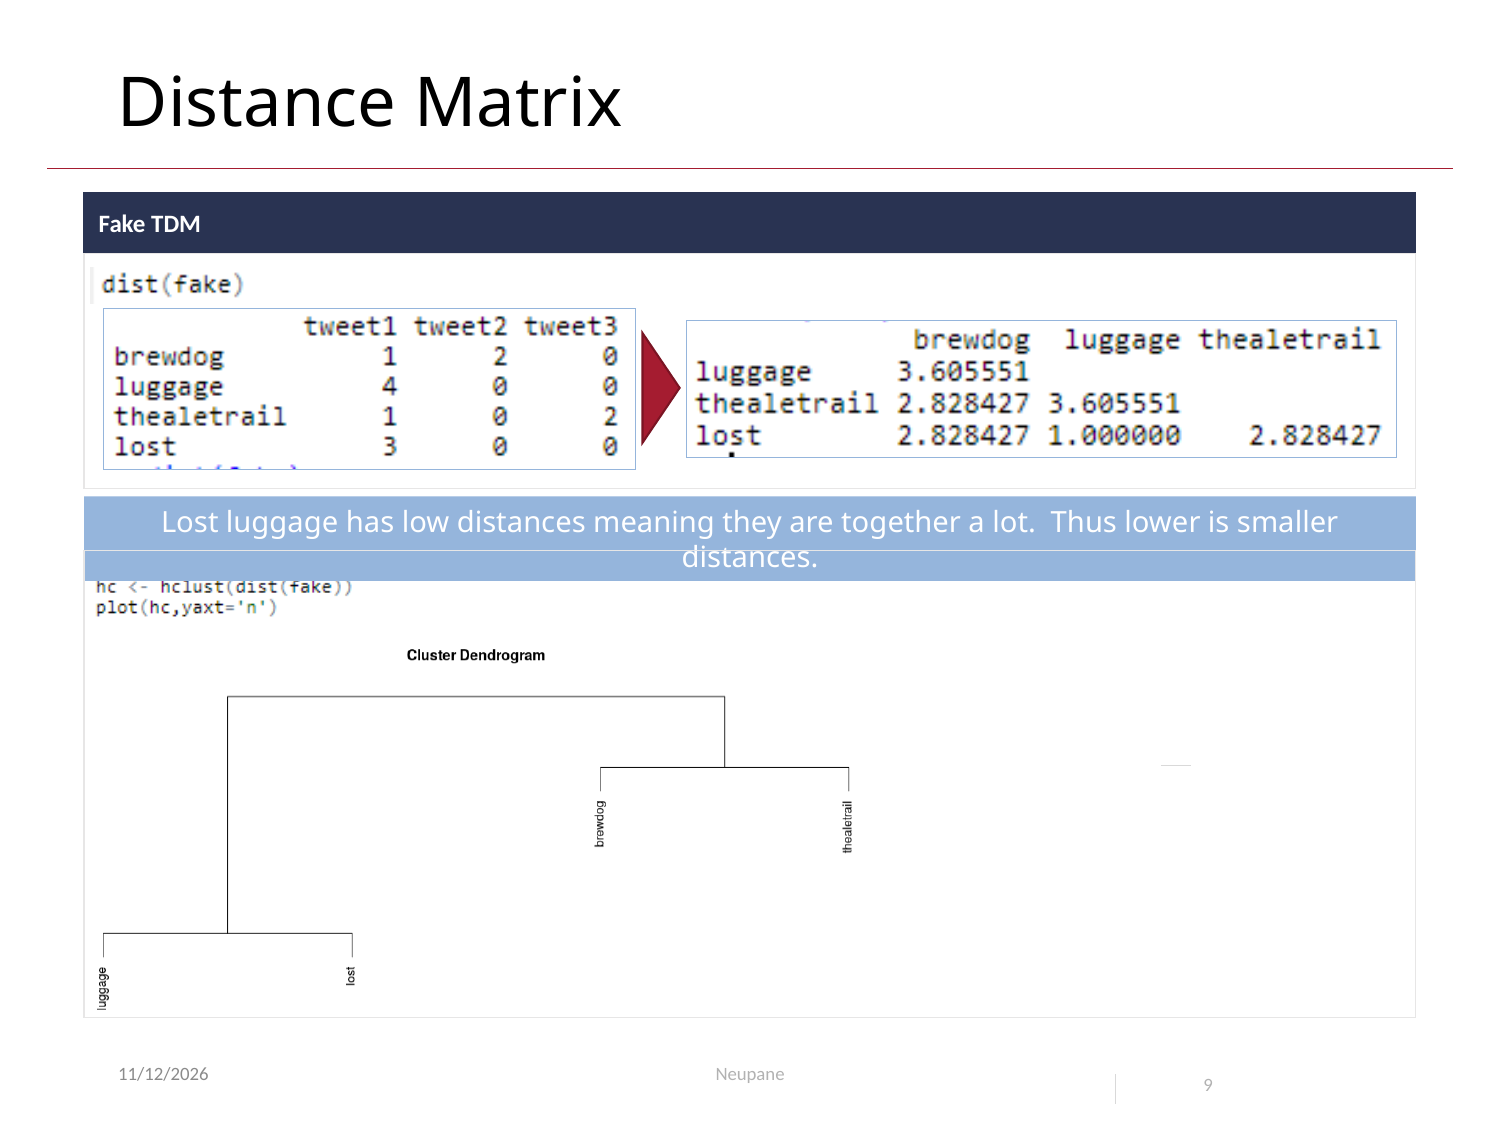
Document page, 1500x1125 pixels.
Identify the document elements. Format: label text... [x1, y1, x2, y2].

text_box Lost luggage has low distances meaning they are together a lot. Thus lower is smaller distances. [84, 496, 1416, 550]
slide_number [103, 1042, 441, 1103]
picture [90, 555, 435, 623]
slide_number 9 [1188, 1042, 1330, 1103]
picture [91, 633, 857, 1015]
footer Neupane [496, 1042, 1004, 1103]
text_box [83, 550, 1417, 1019]
picture [103, 308, 636, 470]
picture [686, 320, 1397, 458]
picture [90, 267, 252, 304]
title Distance Matrix [103, 59, 1397, 157]
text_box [84, 192, 1416, 489]
